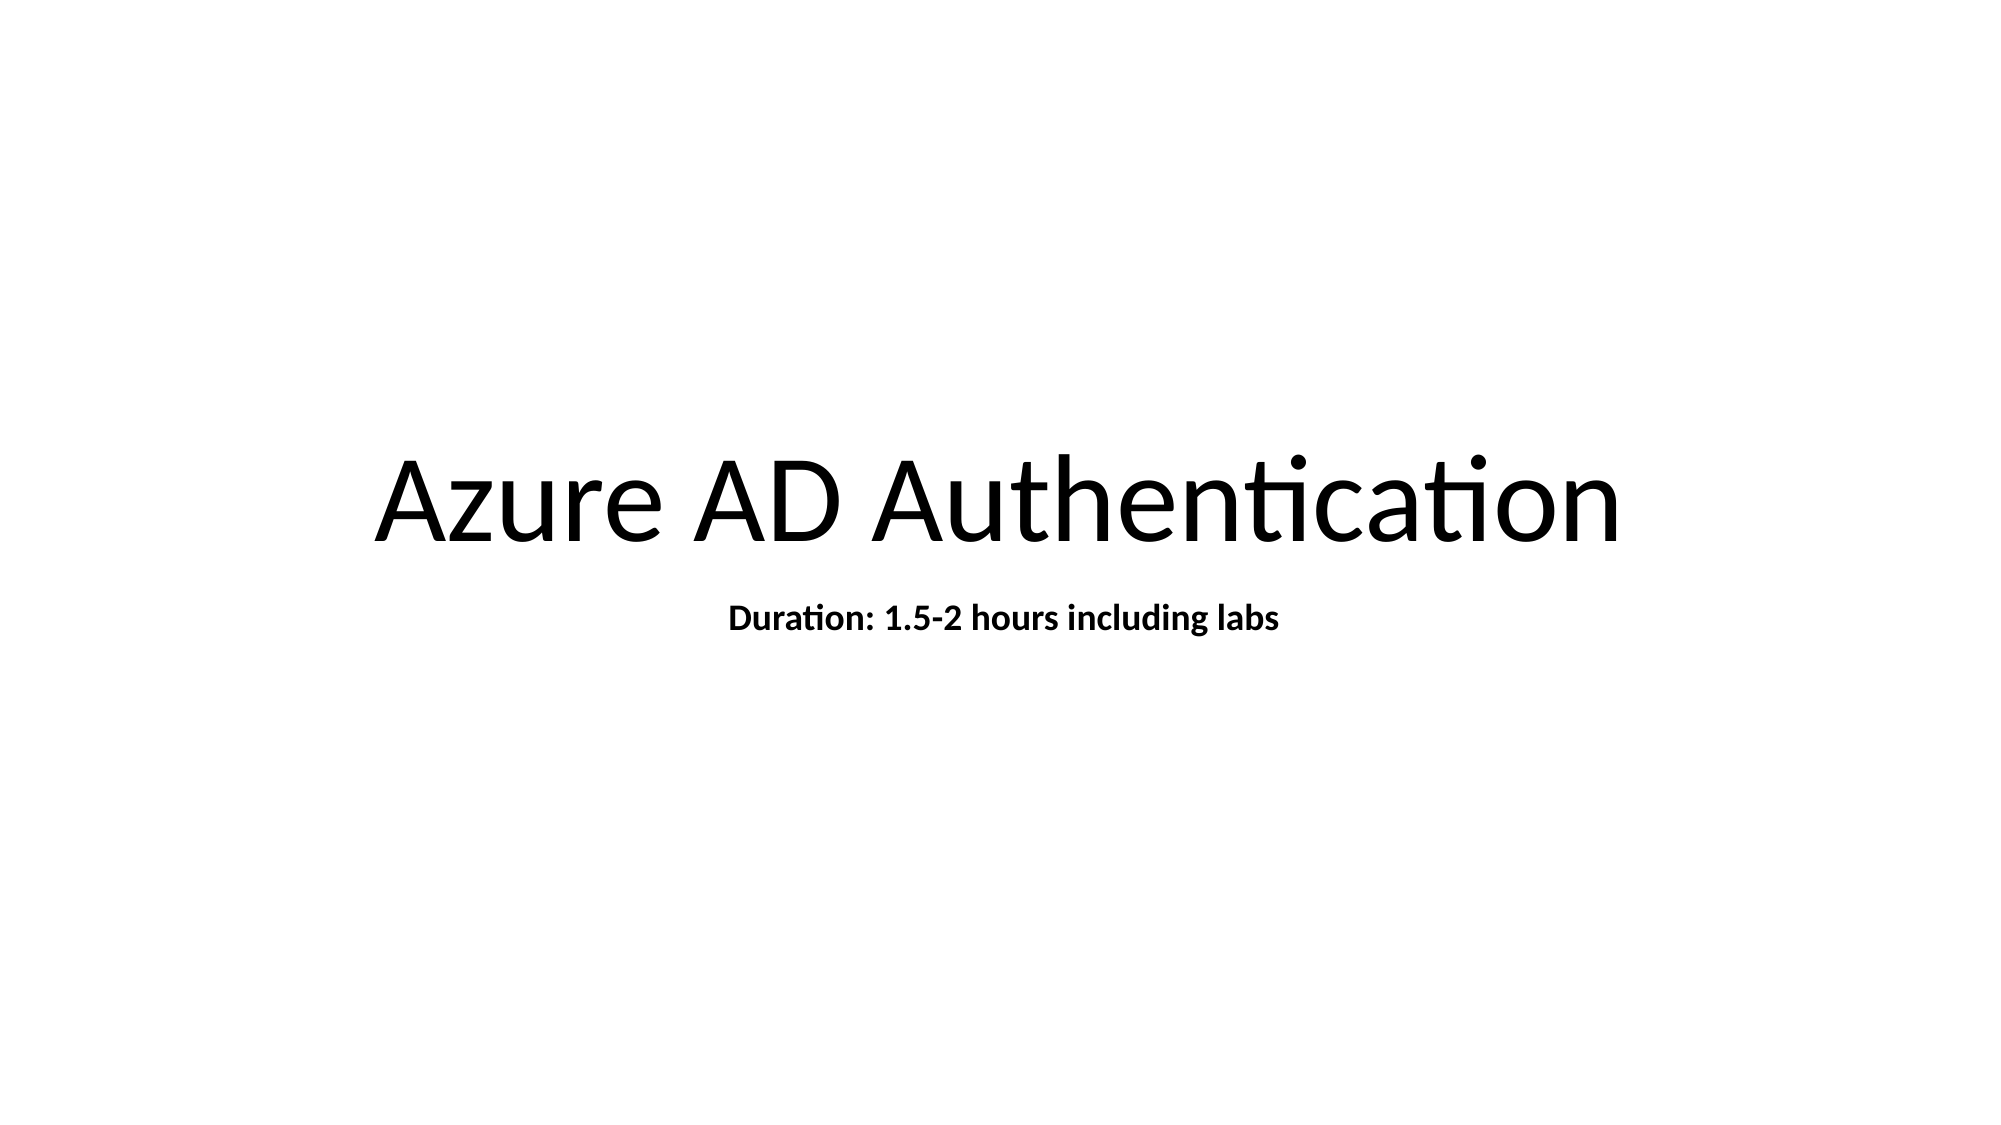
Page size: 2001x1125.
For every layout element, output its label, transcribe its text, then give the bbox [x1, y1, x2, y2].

subtitle Duration: 1.5-2 hours including labs [249, 590, 1750, 863]
title Azure AD Authentication [249, 184, 1750, 576]
